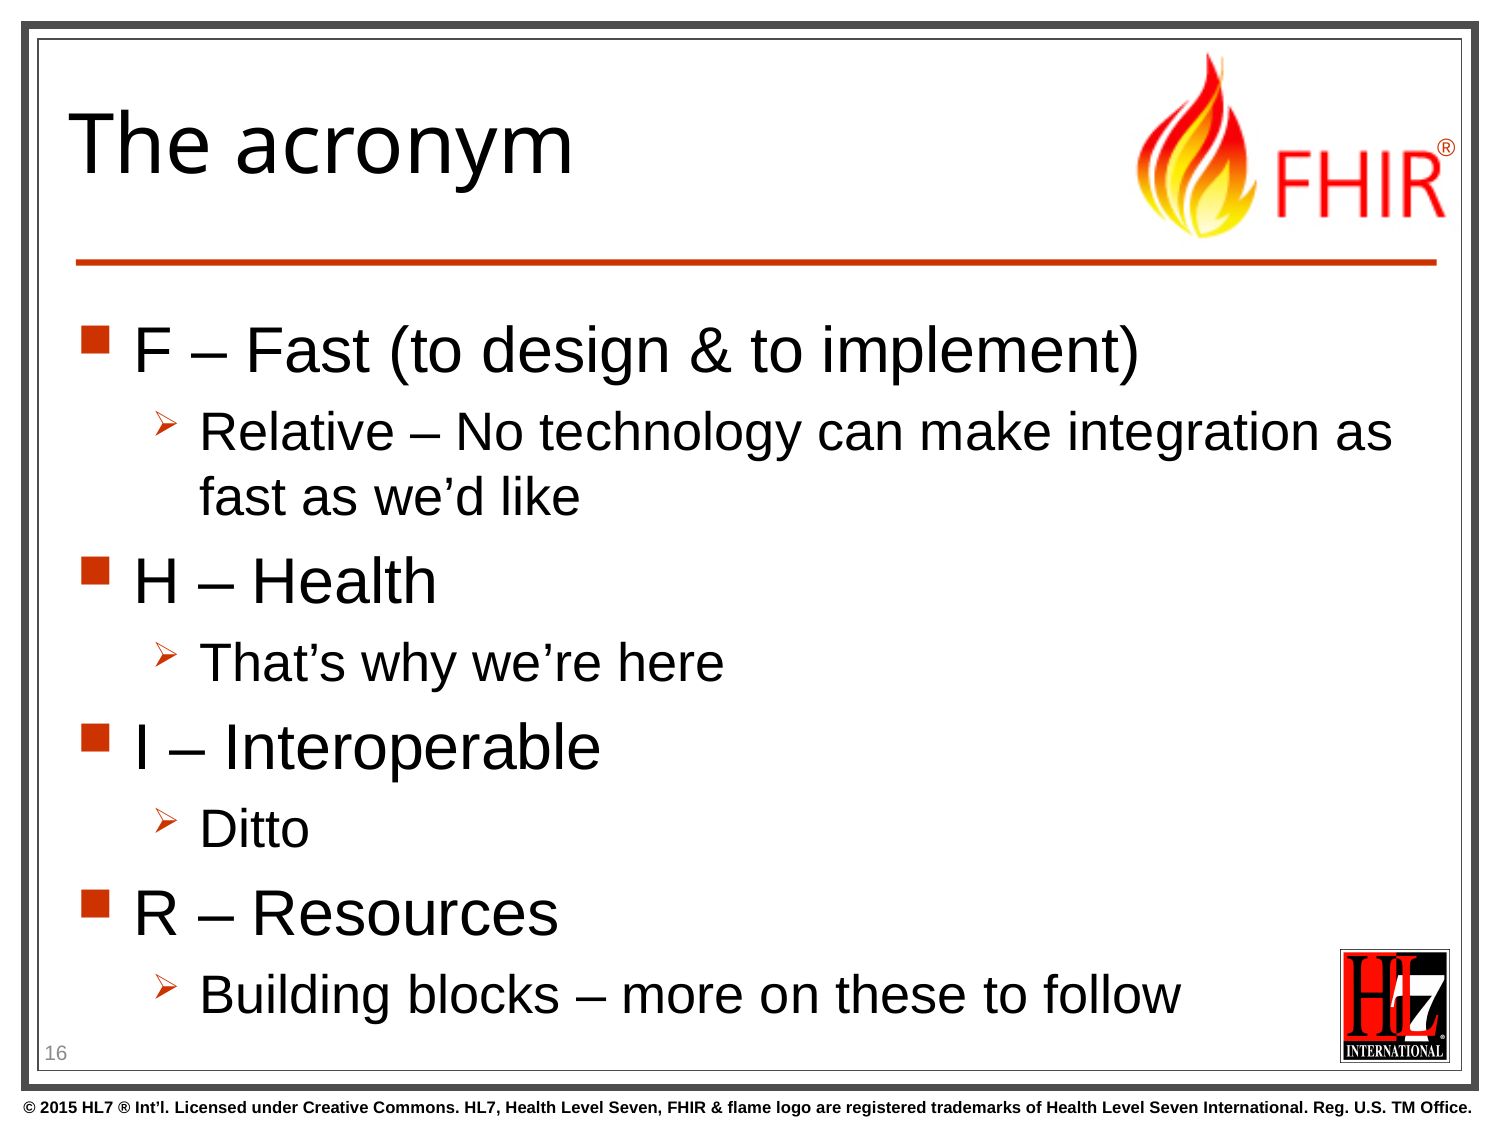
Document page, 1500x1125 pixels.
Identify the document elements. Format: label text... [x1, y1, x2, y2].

picture [1124, 42, 1458, 249]
list F – Fast (to design & to implement) Relative – No technology can make integration as fast as we’d like H – Health That’s why we’re here I – Interoperable Ditto R – Resources Building blocks – more on these to follow [62, 299, 1438, 1059]
slide_number 16 [29, 1034, 148, 1071]
title The acronym [53, 54, 1128, 244]
picture [1340, 949, 1450, 1063]
